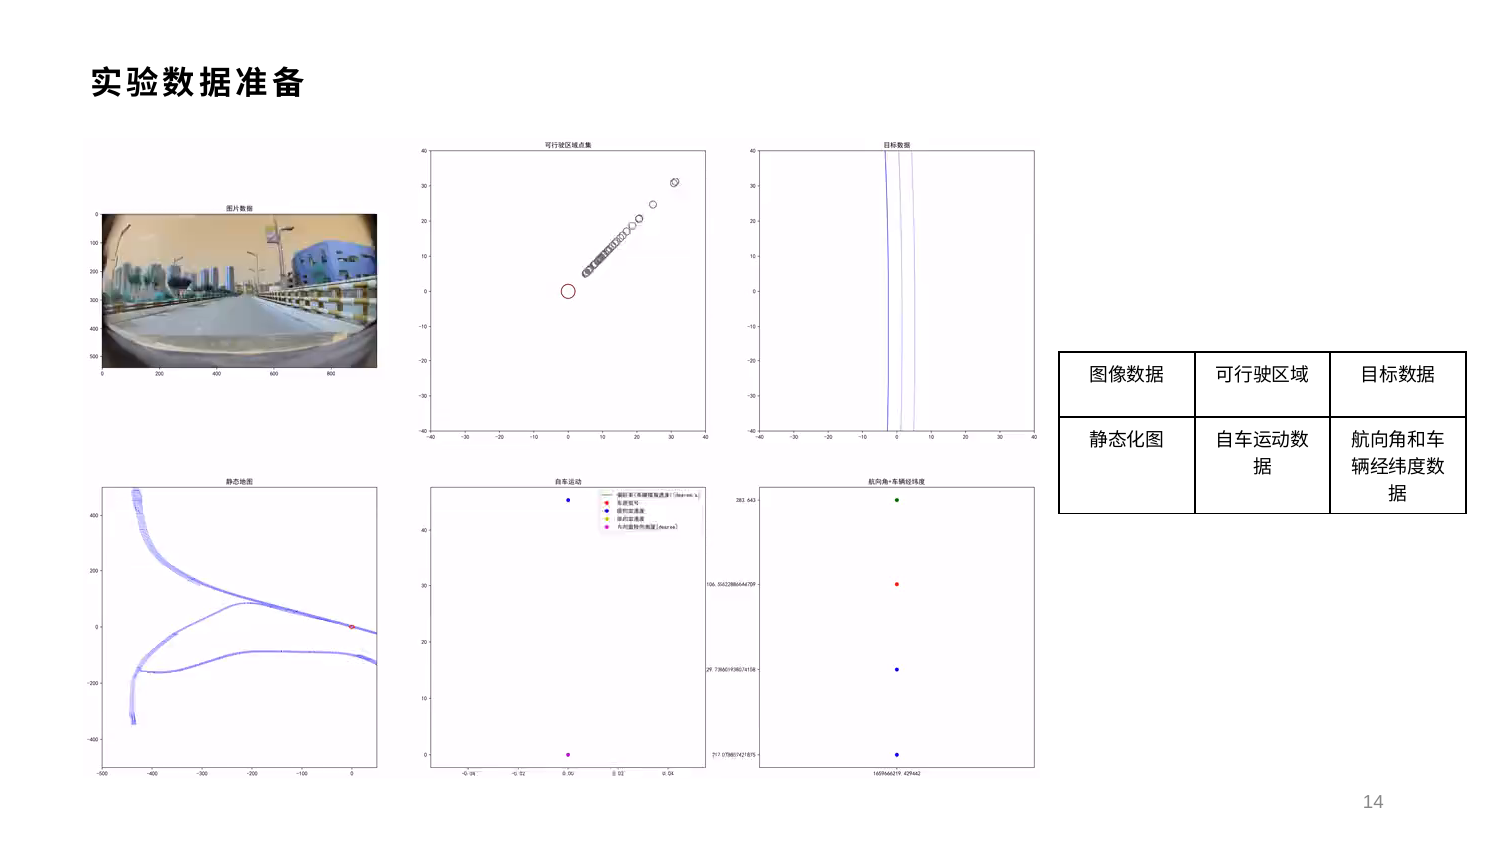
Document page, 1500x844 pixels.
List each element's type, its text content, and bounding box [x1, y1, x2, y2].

table_header 图像数据 [1060, 353, 1194, 416]
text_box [82, 137, 1041, 781]
slide_number 14 [1353, 782, 1392, 819]
table_cell 航向角和车辆经纬度数据 [1331, 418, 1465, 513]
table_header 可行驶区域 [1196, 353, 1329, 416]
title 实验数据准备 [81, 54, 1419, 110]
table_cell 自车运动数据 [1196, 418, 1329, 513]
table_header 目标数据 [1331, 353, 1465, 416]
table_cell 静态化图 [1060, 418, 1194, 513]
